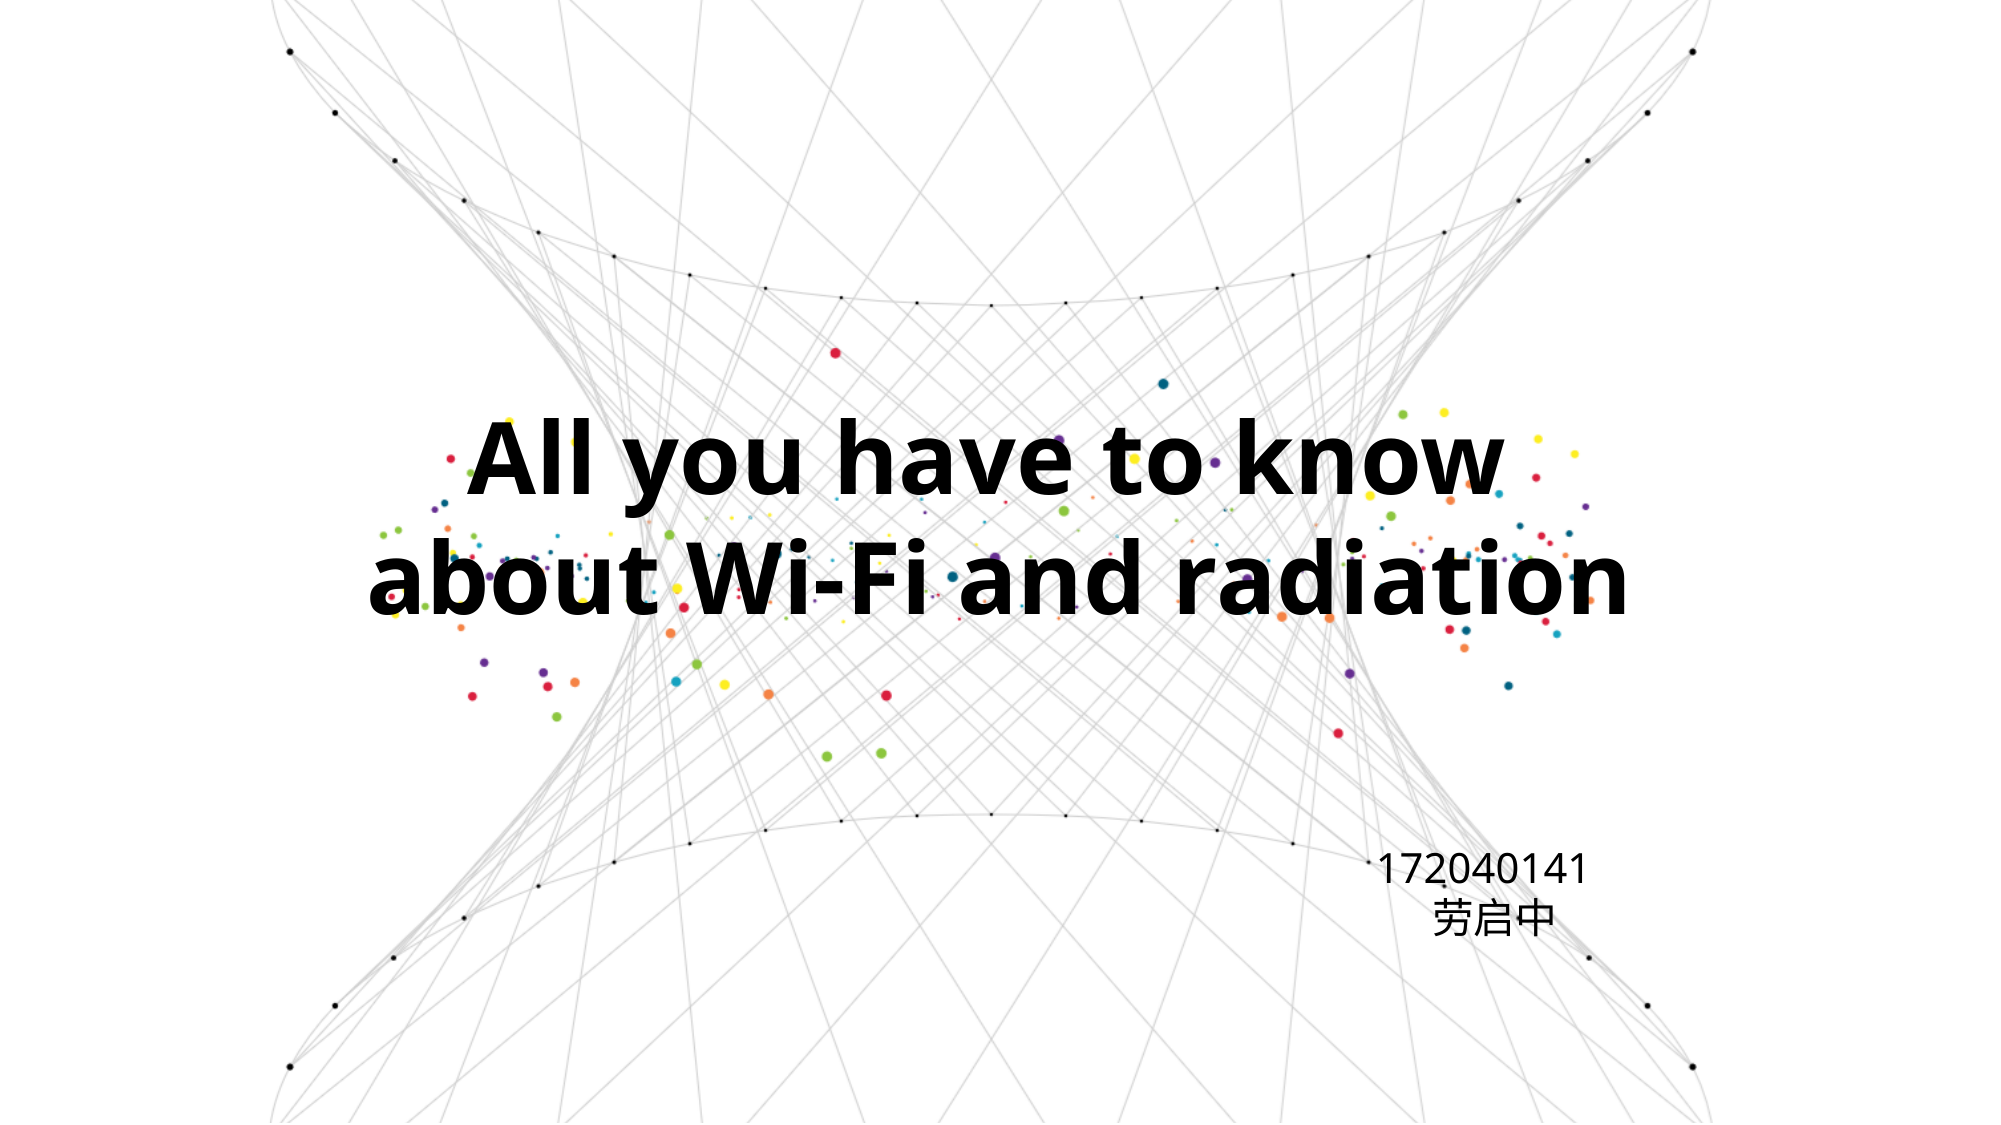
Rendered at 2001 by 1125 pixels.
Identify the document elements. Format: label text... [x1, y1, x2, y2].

text_box 172040141 劳启中 [1361, 834, 1613, 950]
text_box All you have to know about Wi-Fi and radiation [351, 387, 1649, 642]
picture [156, 0, 1878, 1123]
